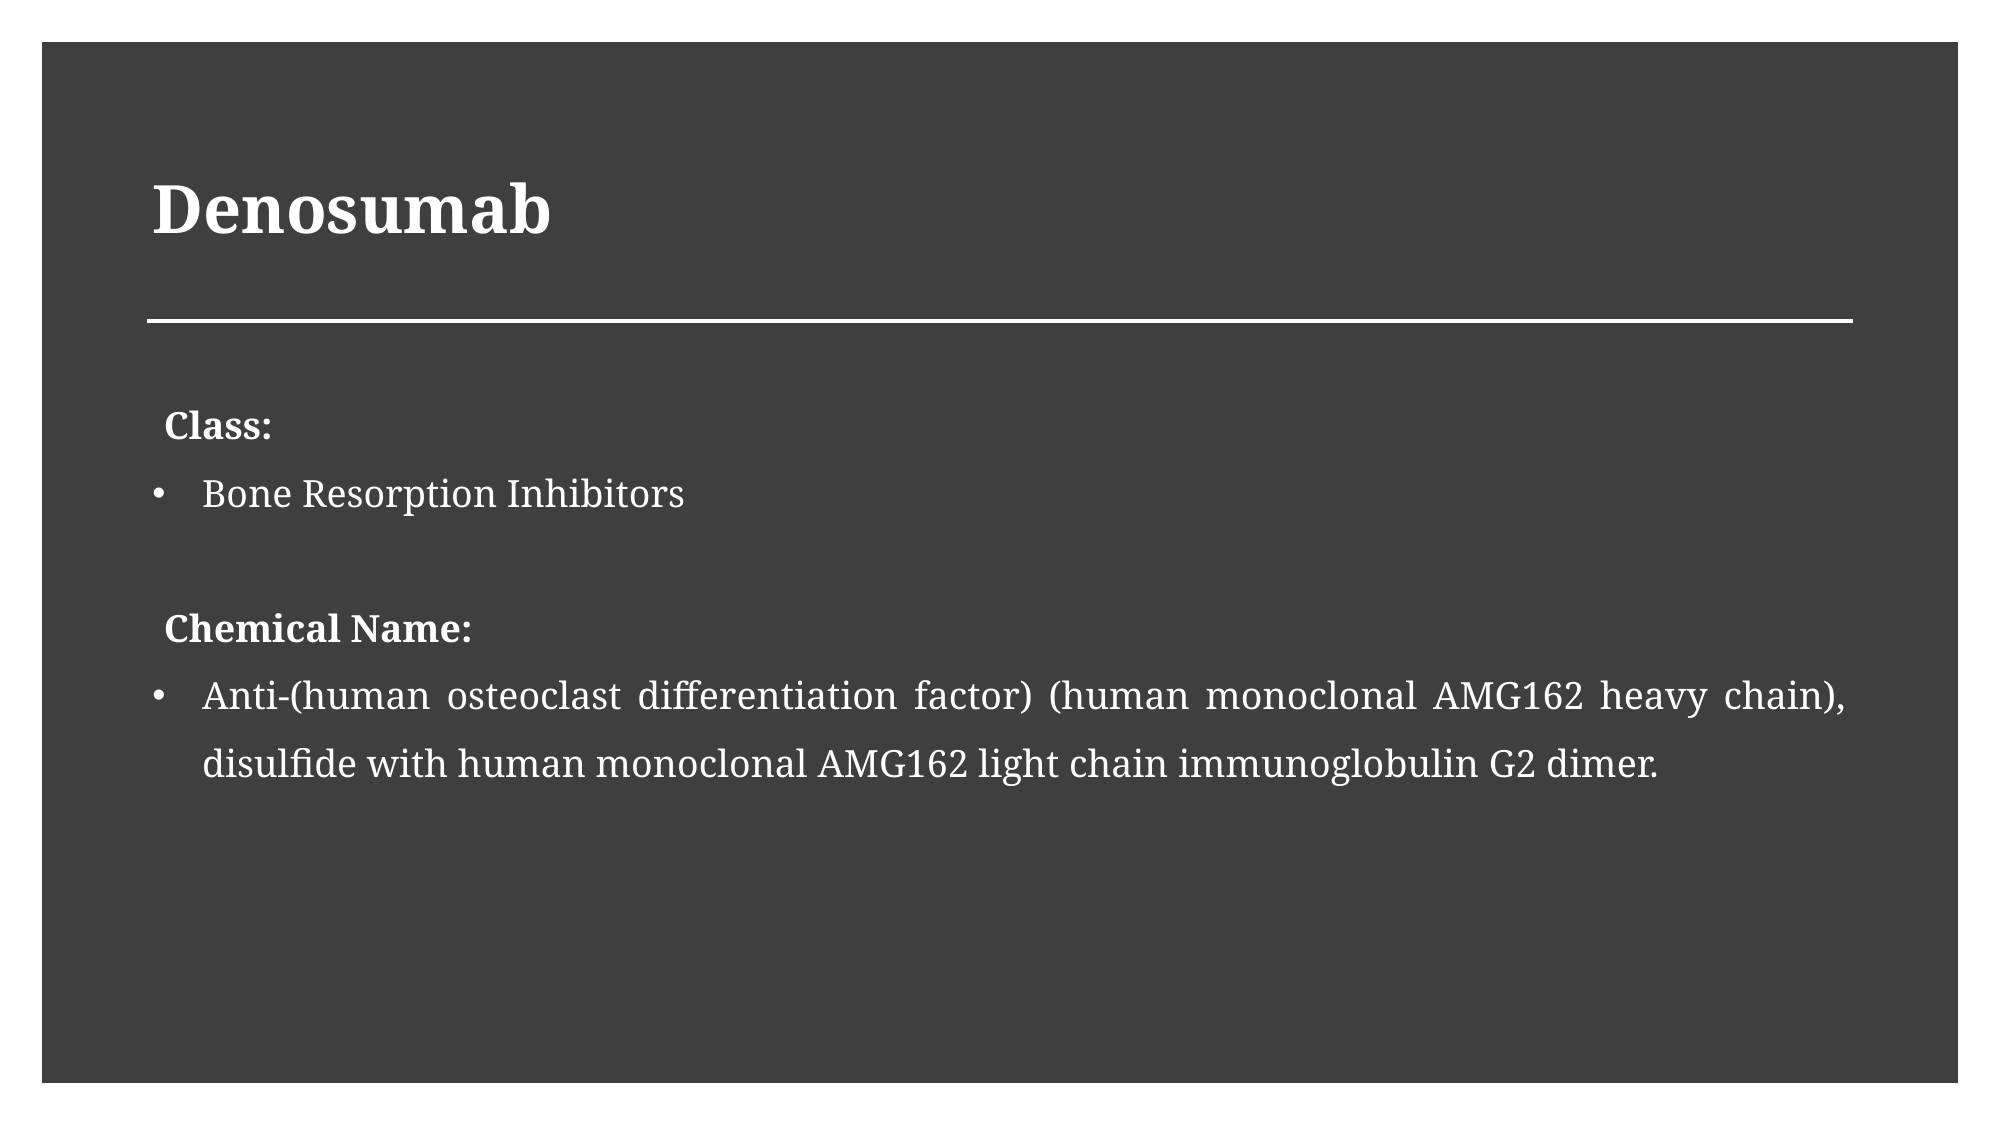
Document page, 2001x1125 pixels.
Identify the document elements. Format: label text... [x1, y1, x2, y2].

text_box [52, 52, 1948, 1073]
title Denosumab [137, 103, 1863, 322]
list Class: Bone Resorption Inhibitors Chemical Name: Anti-(human osteoclast differentiation factor) (human monoclonal AMG162 heavy chain), disulfide with human monoclonal AMG162 light chain immunoglobulin G2 dimer. [137, 372, 1863, 973]
